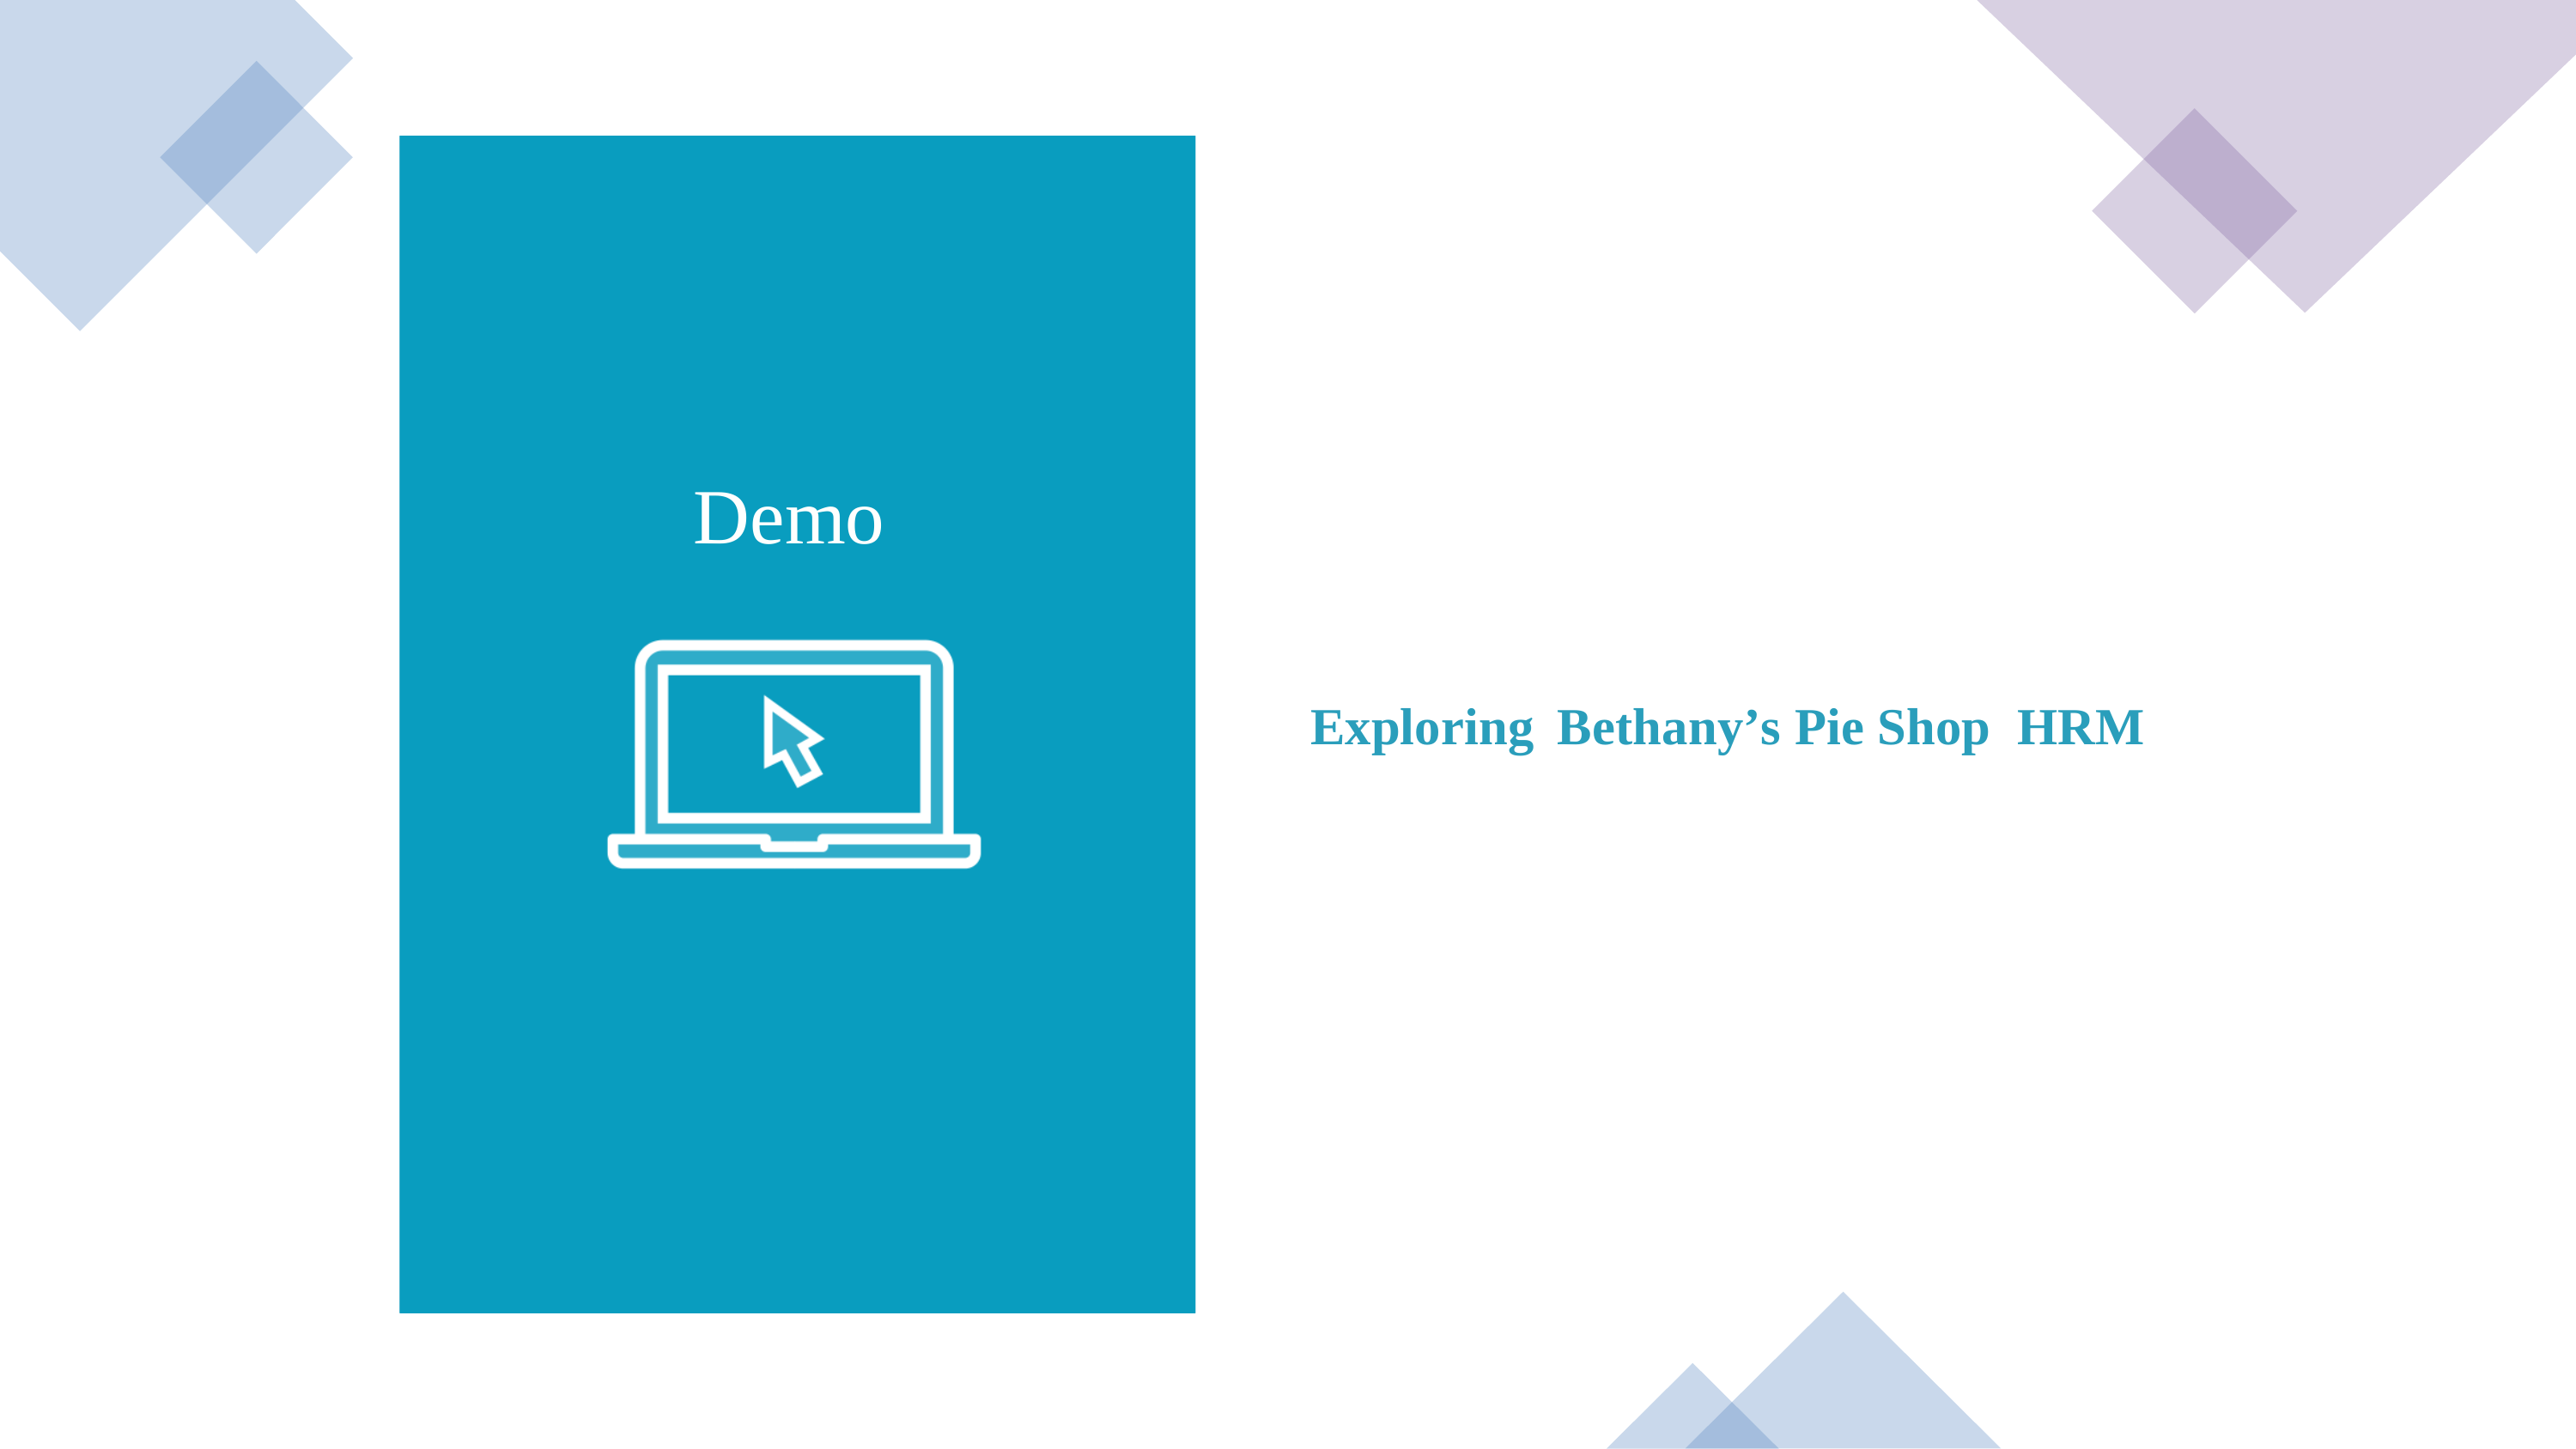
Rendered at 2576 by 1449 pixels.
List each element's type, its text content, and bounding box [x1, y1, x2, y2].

text_box [158, 58, 355, 256]
text_box [1732, 1289, 2003, 1449]
text_box [1975, 0, 2576, 315]
text_box [0, 0, 2576, 1449]
text_box [399, 136, 1196, 1313]
text_box [0, 0, 355, 333]
text_box Demo [692, 478, 914, 561]
text_box [1605, 1361, 1781, 1449]
text_box [2090, 160, 2249, 316]
text_box Exploring Bethany’s Pie Shop HRM [1309, 701, 2177, 758]
